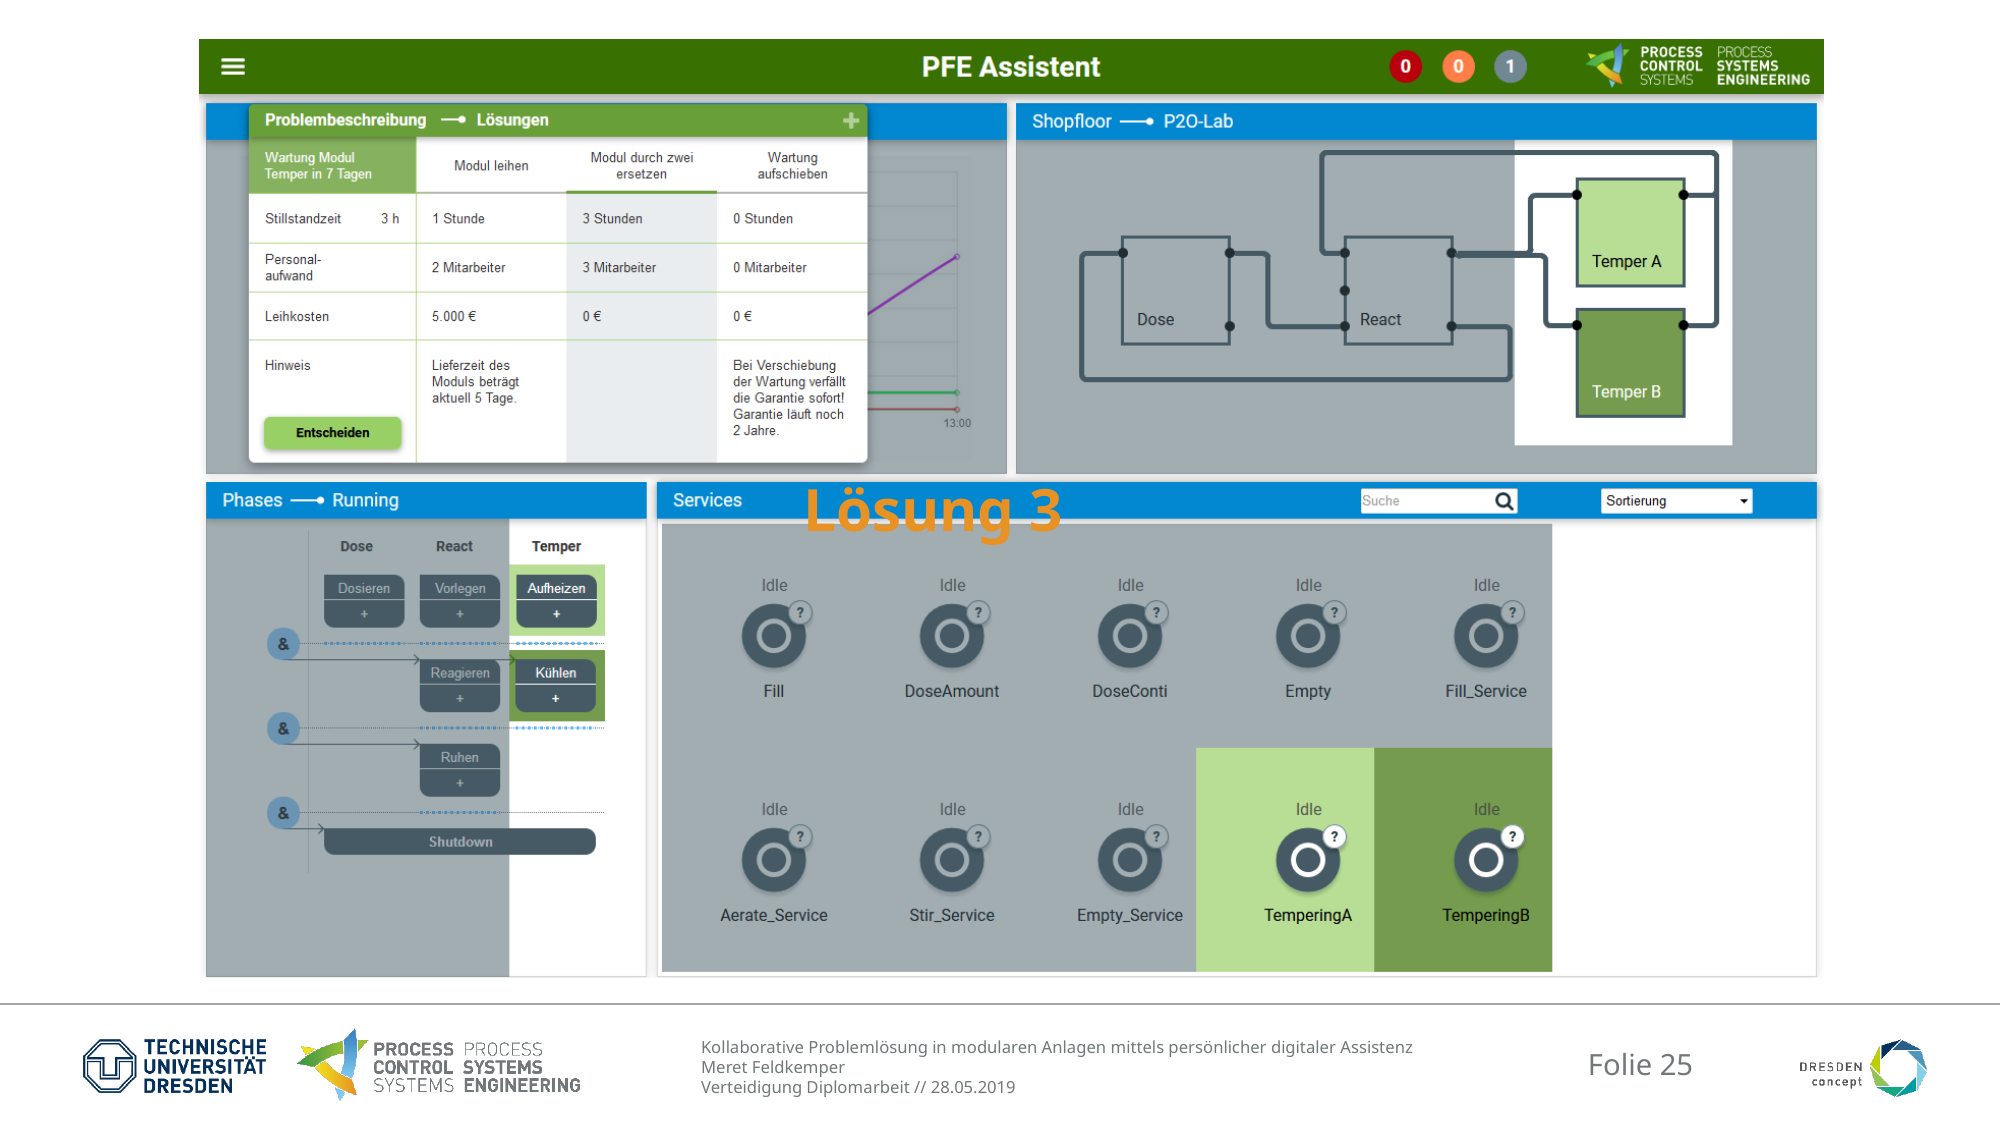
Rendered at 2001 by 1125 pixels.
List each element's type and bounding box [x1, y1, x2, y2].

list [199, 39, 1824, 978]
picture [297, 1028, 580, 1101]
picture [83, 1039, 266, 1093]
picture [1800, 1039, 1927, 1097]
